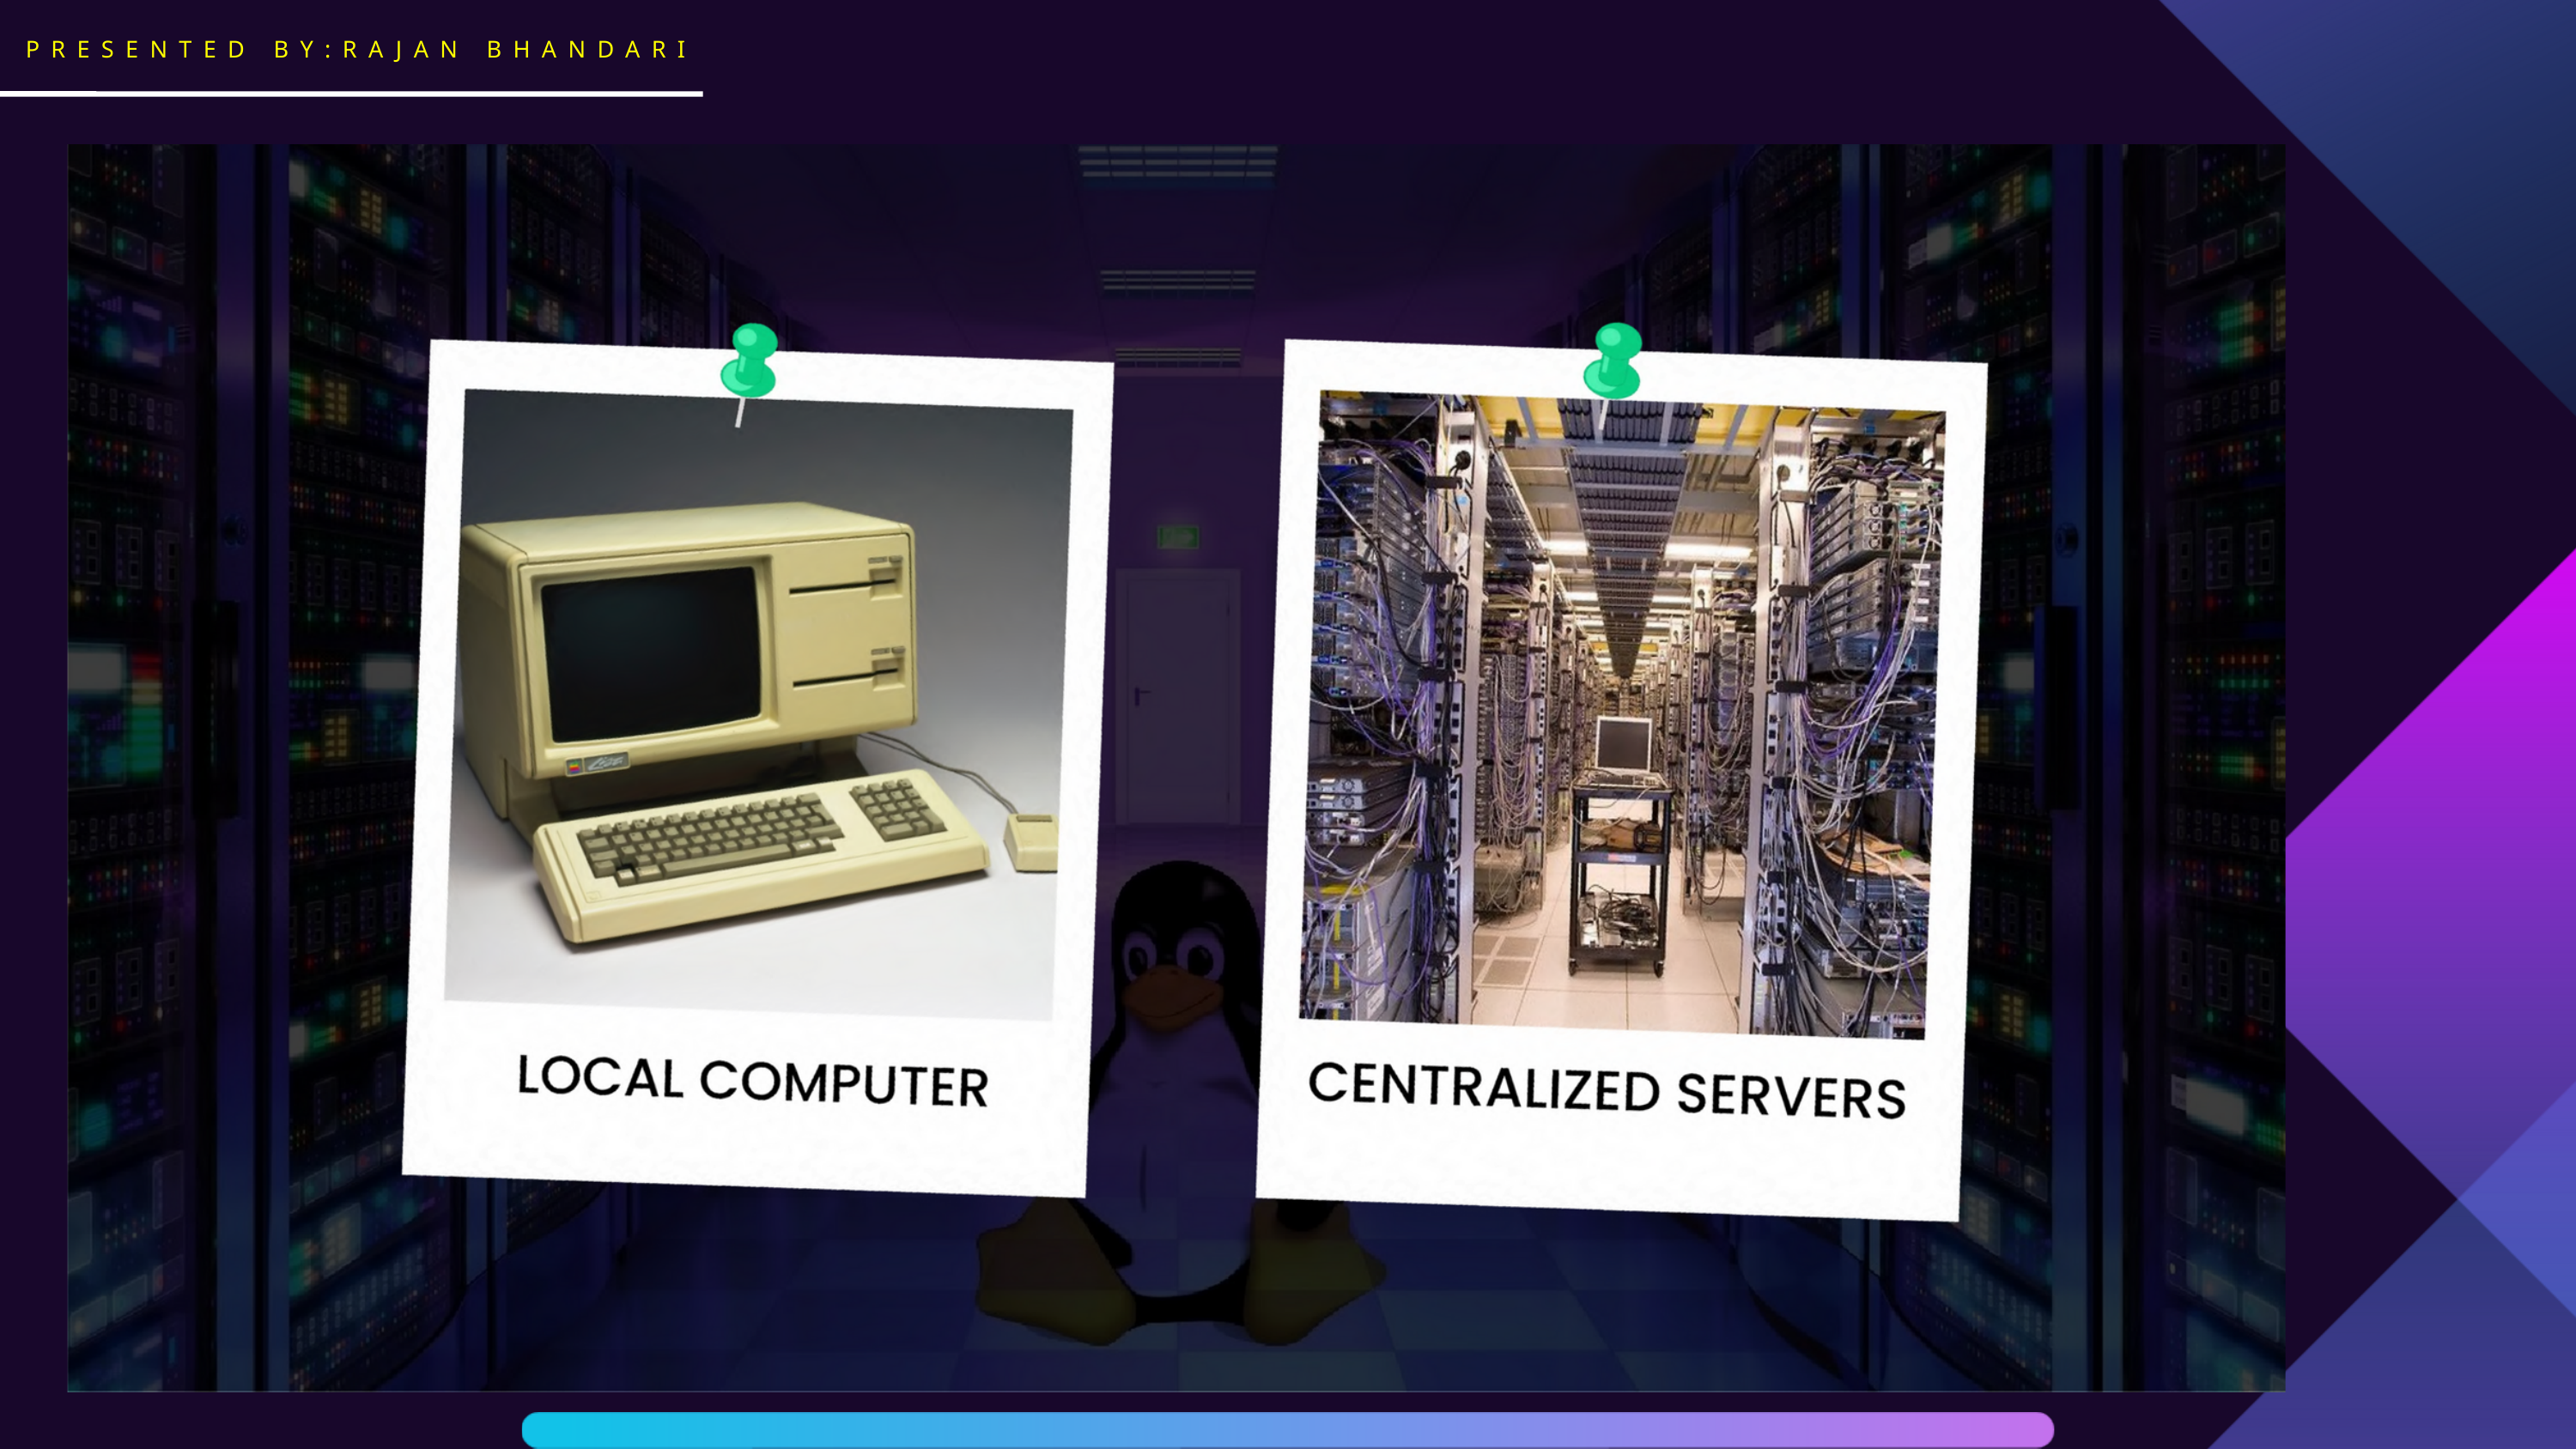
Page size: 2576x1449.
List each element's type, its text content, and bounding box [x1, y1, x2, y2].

text_box PRESENTED BY:RAJAN BHANDARI [25, 36, 728, 63]
text_box [521, 1412, 1710, 1449]
text_box [67, 144, 2286, 1392]
text_box [1710, 0, 2576, 1449]
